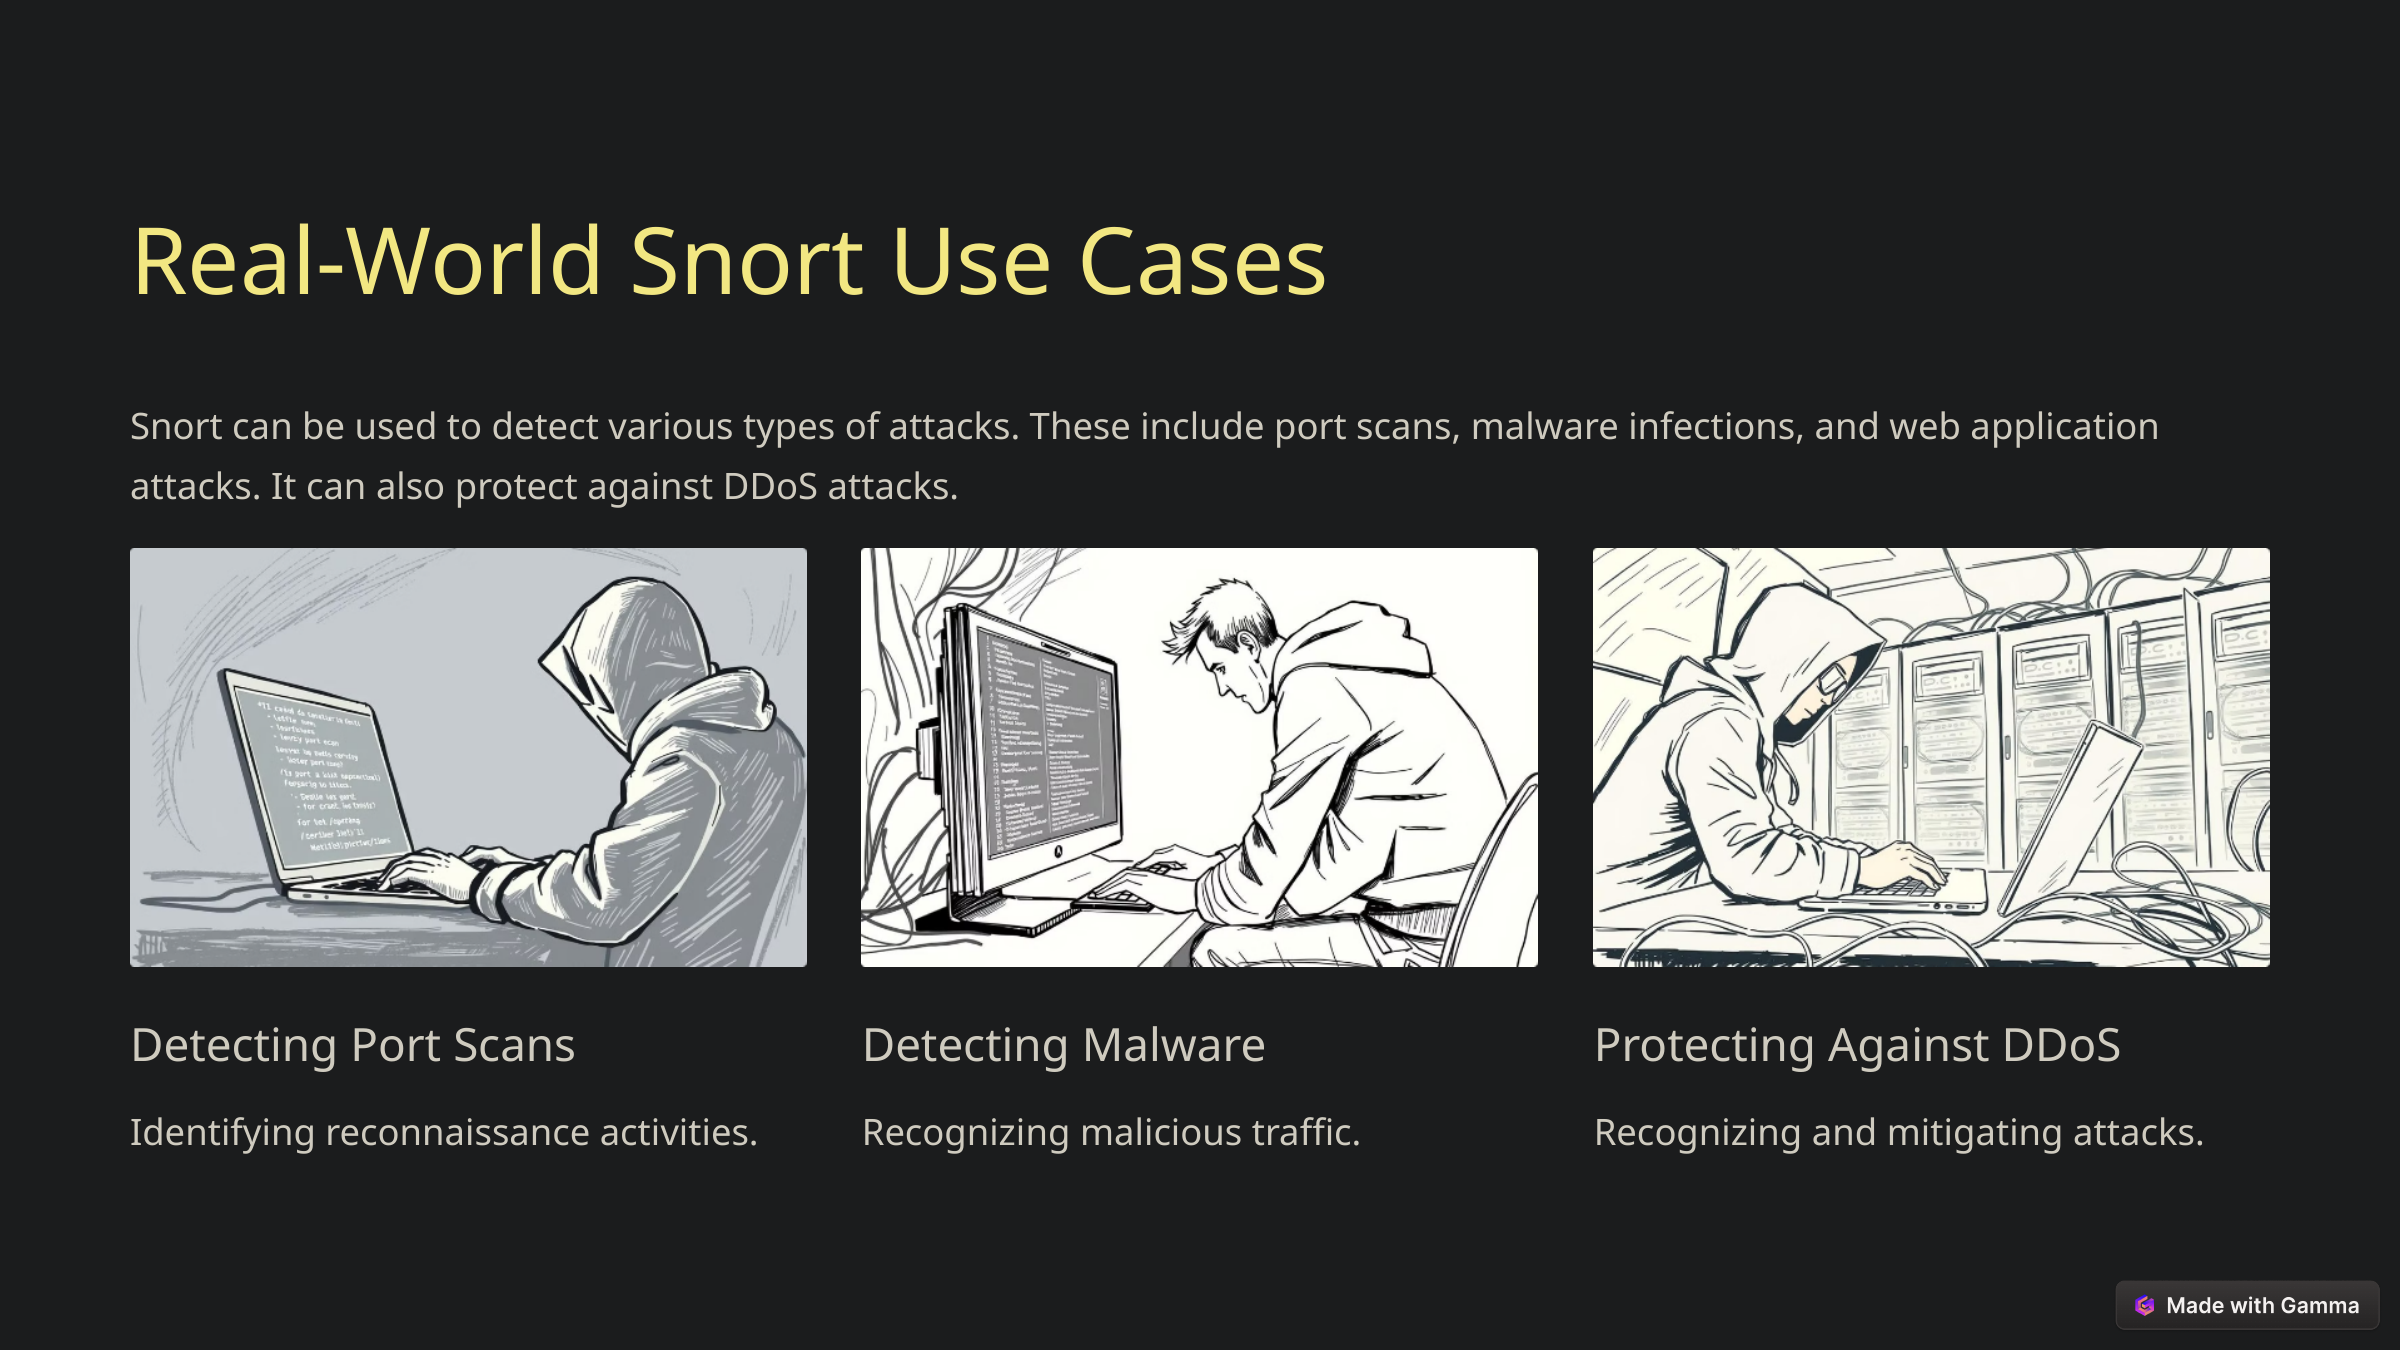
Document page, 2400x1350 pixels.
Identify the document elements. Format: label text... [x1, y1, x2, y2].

text_box Protecting Against DDoS [1593, 1012, 2150, 1071]
text_box Detecting Malware [861, 1012, 1327, 1071]
text_box Real-World Snort Use Cases [130, 197, 1384, 314]
text_box Snort can be used to detect various types of attacks. These include port scans, malware infections, and web application attacks. It can also protect against DDoS attacks. [130, 387, 2270, 507]
picture [130, 548, 807, 967]
picture [861, 548, 1538, 967]
text_box Recognizing and mitigating attacks. [1593, 1093, 2270, 1153]
picture [1593, 548, 2270, 967]
text_box Identifying reconnaissance activities. [130, 1093, 807, 1153]
text_box Recognizing malicious traffic. [861, 1093, 1538, 1153]
text_box Detecting Port Scans [130, 1012, 598, 1071]
picture [2106, 1271, 2389, 1339]
